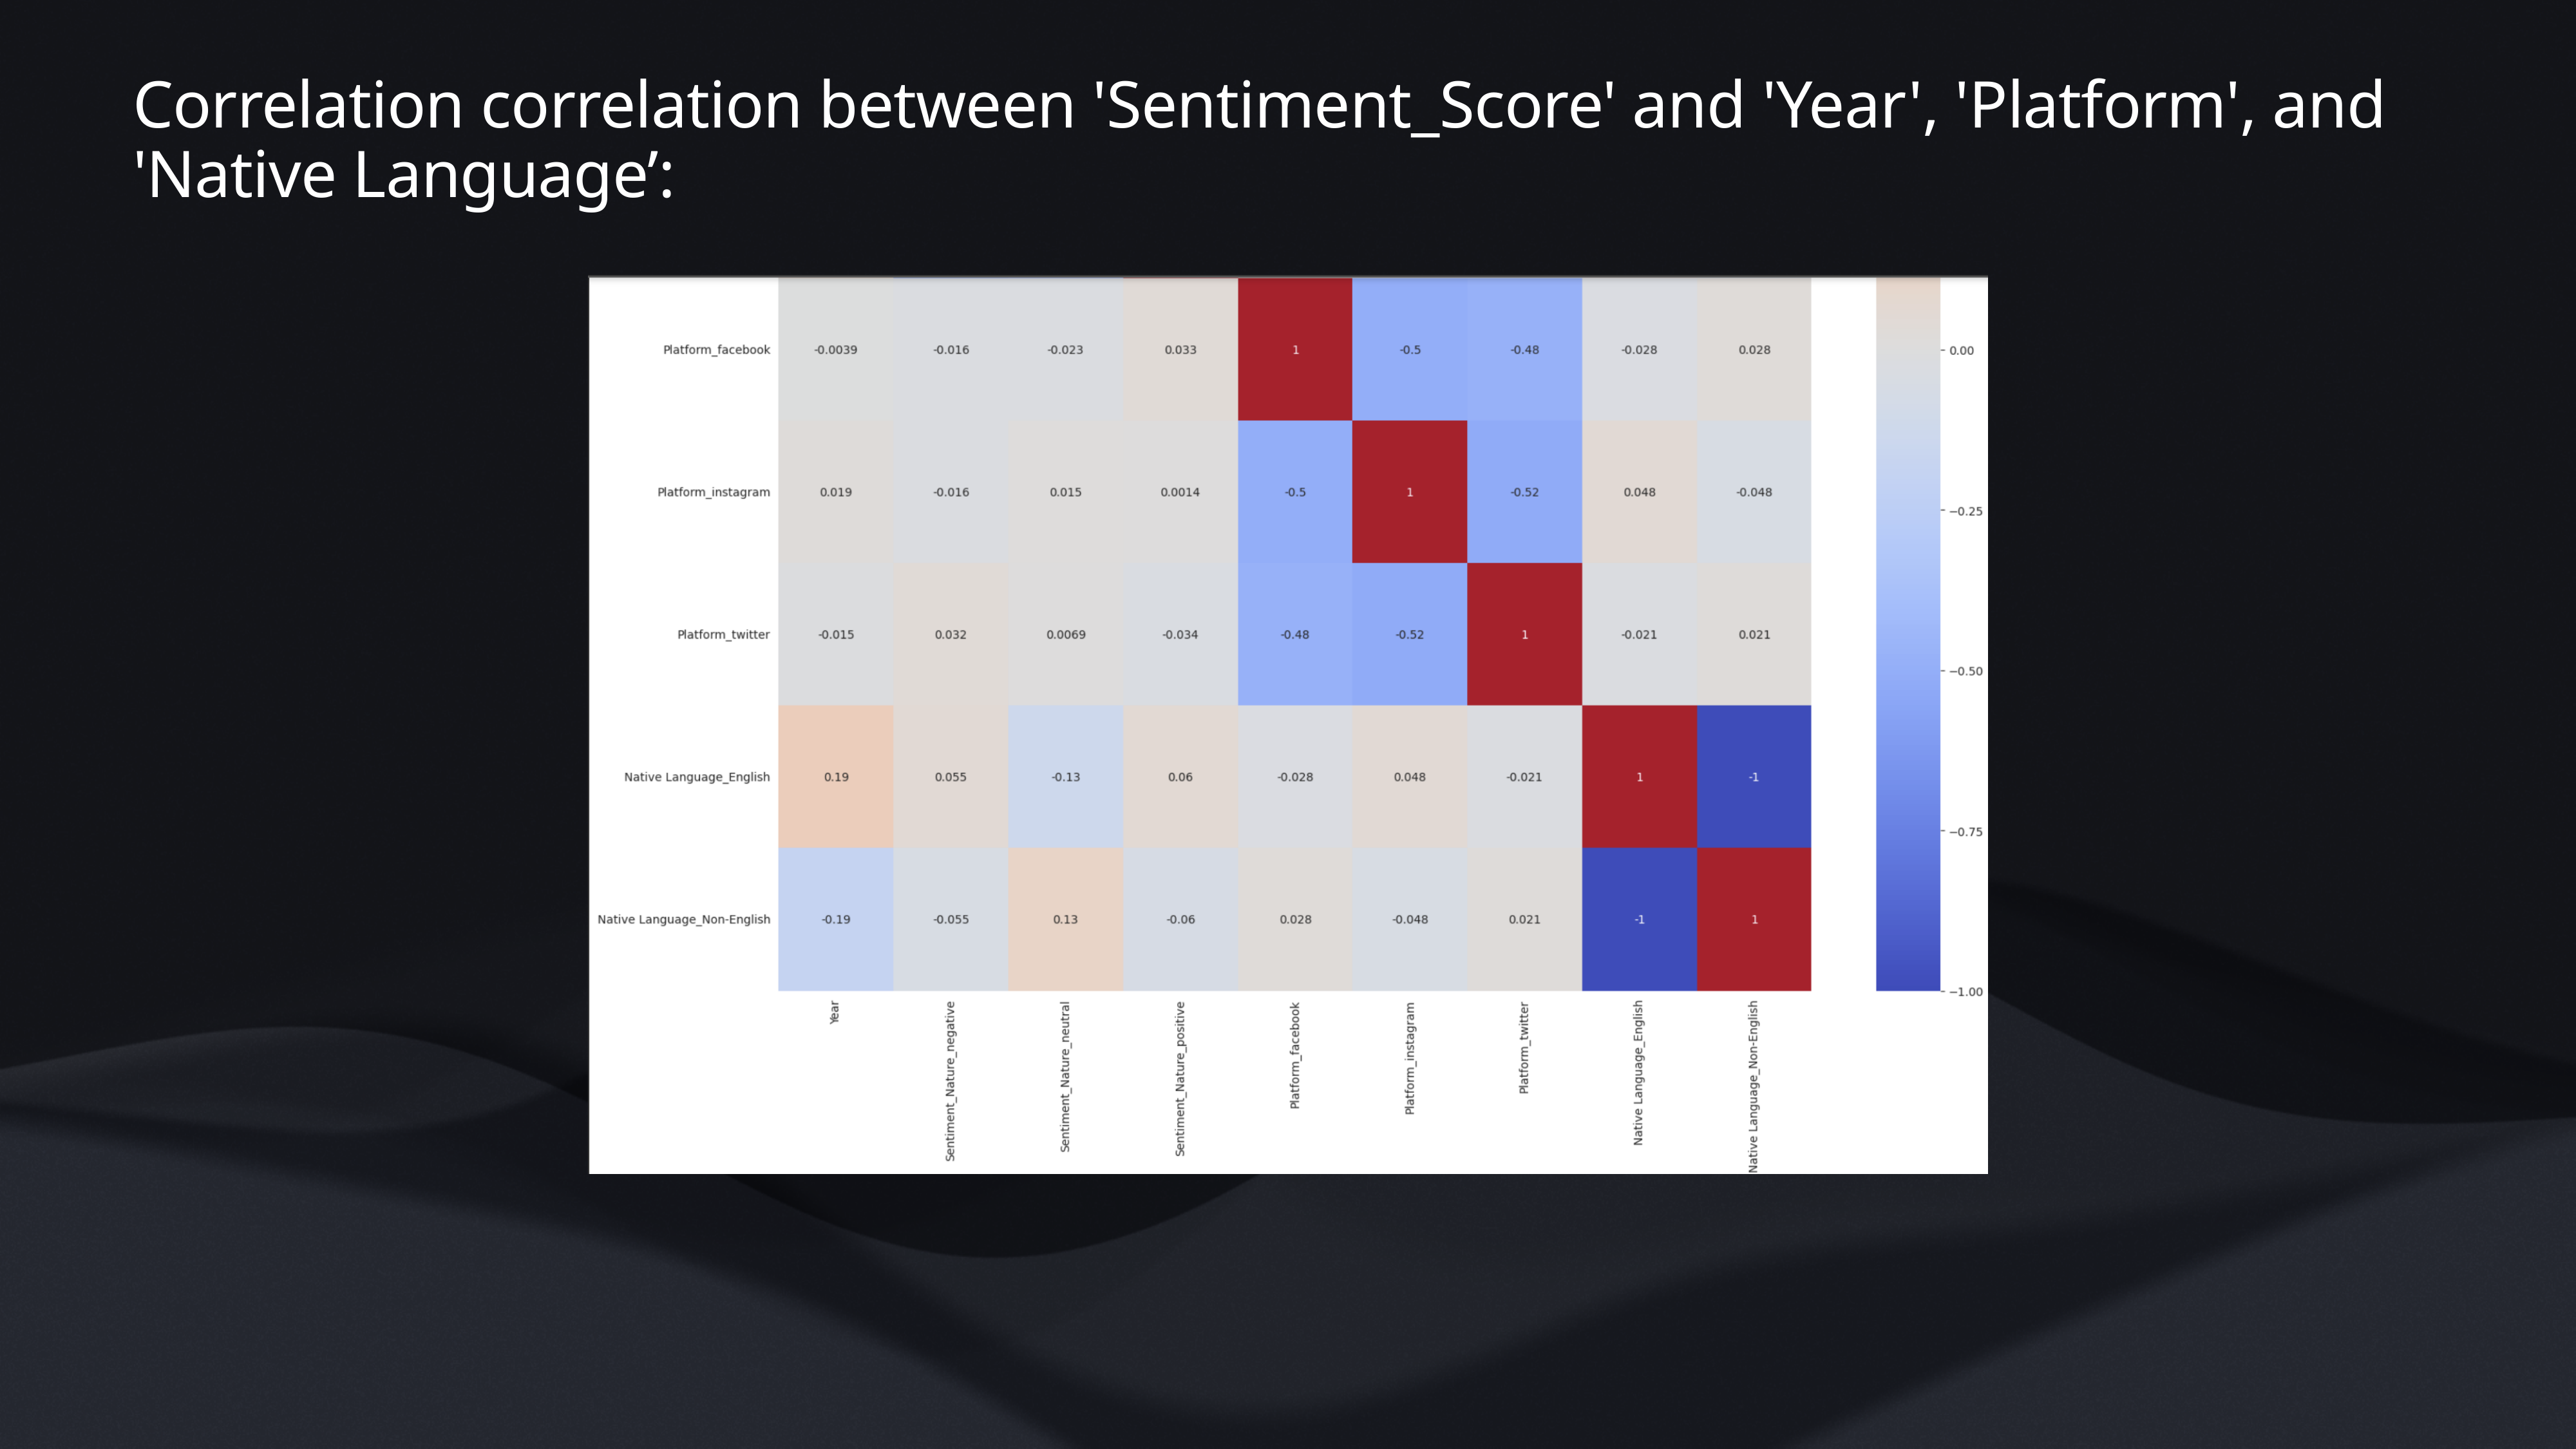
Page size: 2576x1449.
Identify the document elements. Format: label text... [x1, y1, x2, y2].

picture [0, 0, 2576, 1449]
title Correlation correlation between 'Sentiment_Score' and 'Year', 'Platform', and 'Native Language’: [127, 66, 2449, 246]
